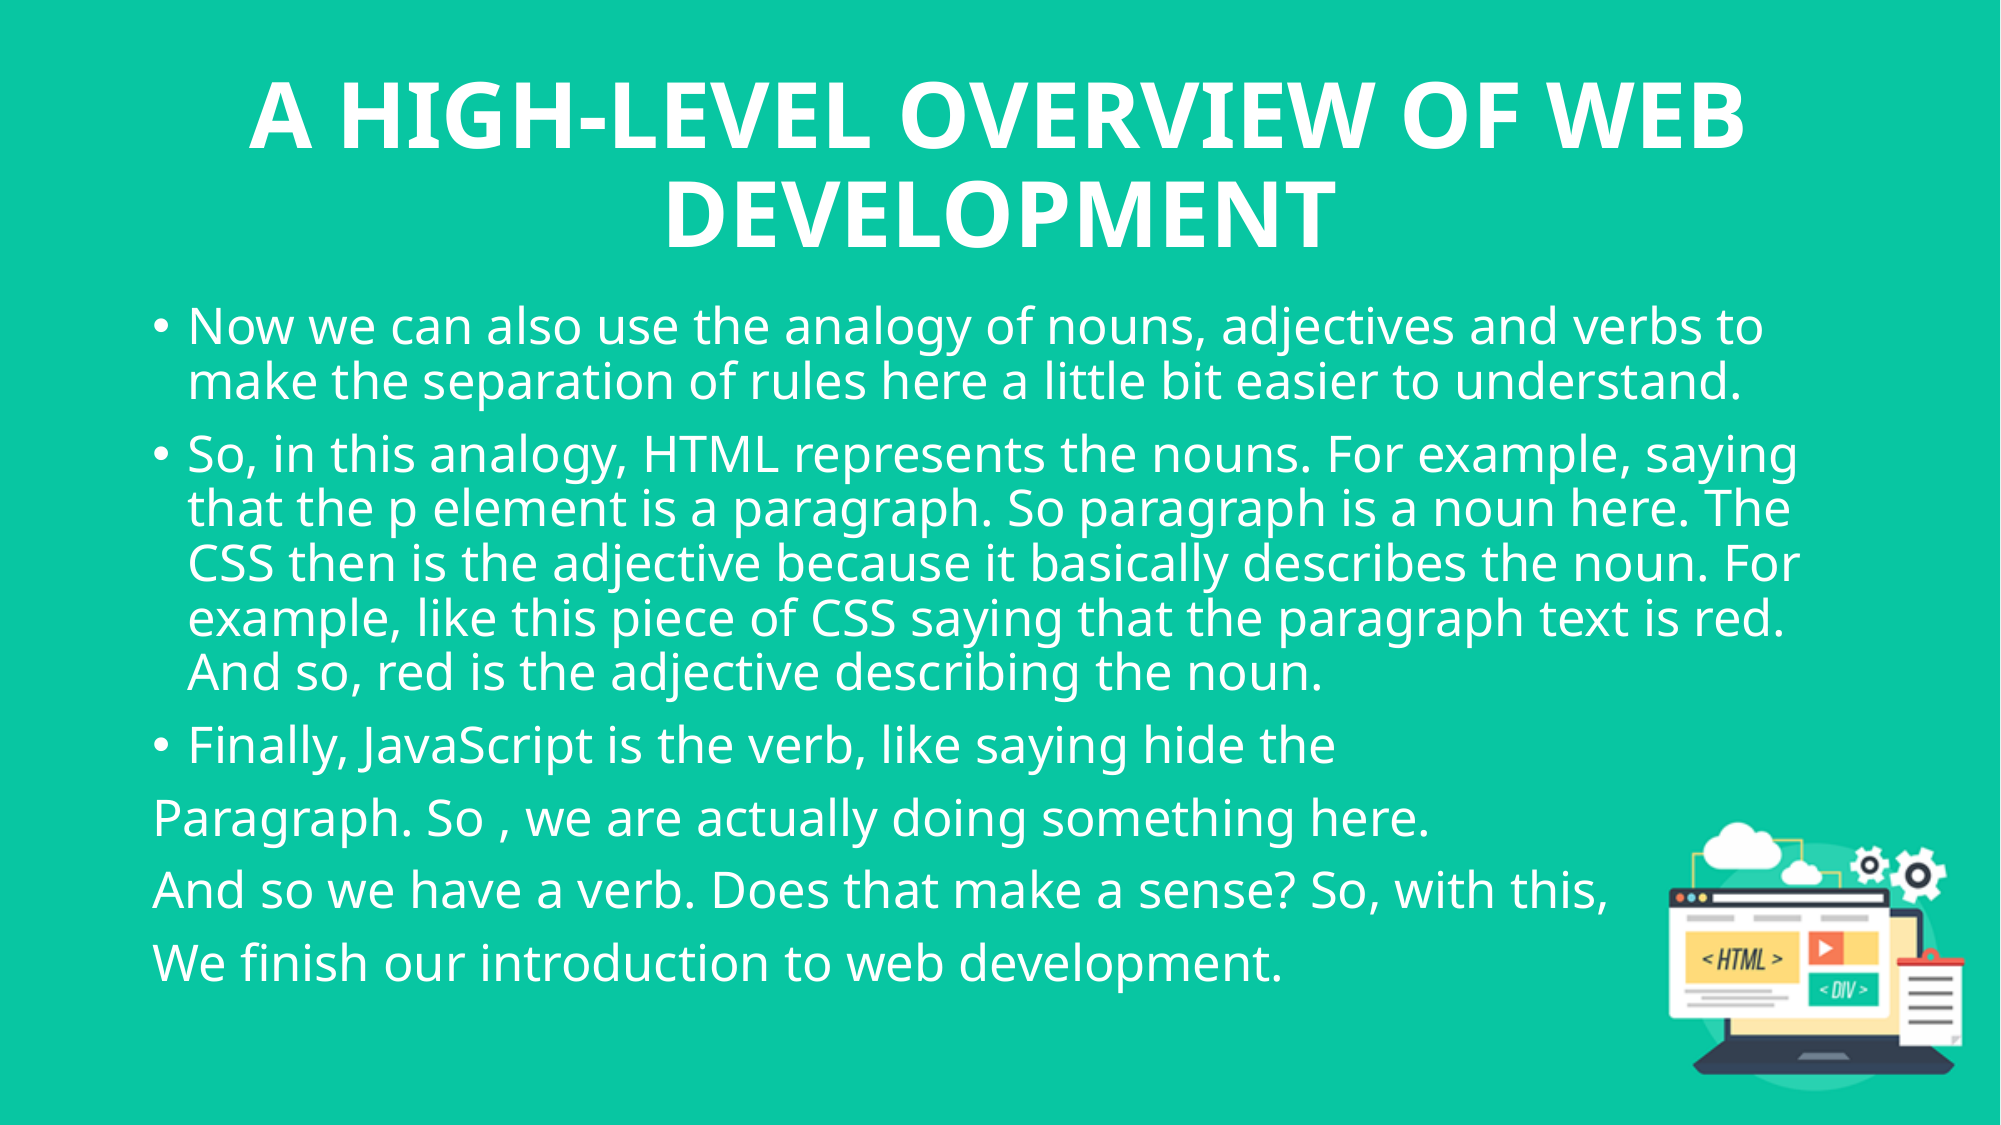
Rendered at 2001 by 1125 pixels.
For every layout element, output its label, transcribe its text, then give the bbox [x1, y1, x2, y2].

picture [0, 0, 2001, 1125]
title A HIGH-LEVEL OVERVIEW OF WEB DEVELOPMENT [137, 59, 1863, 278]
list Now we can also use the analogy of nouns, adjectives and verbs to make the separation of rules here a little bit easier to understand. So, in this analogy, HTML represents the nouns. For example, saying that the p element is a paragraph. So paragraph is a noun here. The CSS then is the adjective because it basically describes the noun. For example, like this piece of CSS saying that the paragraph text is red. And so, red is the adjective describing the noun. Finally, JavaScript is the verb, like saying hide the Paragraph. So , we are actually doing something here. And so we have a verb. Does that make a sense? So, with this, We finish our introduction to web development. [137, 293, 1863, 1014]
